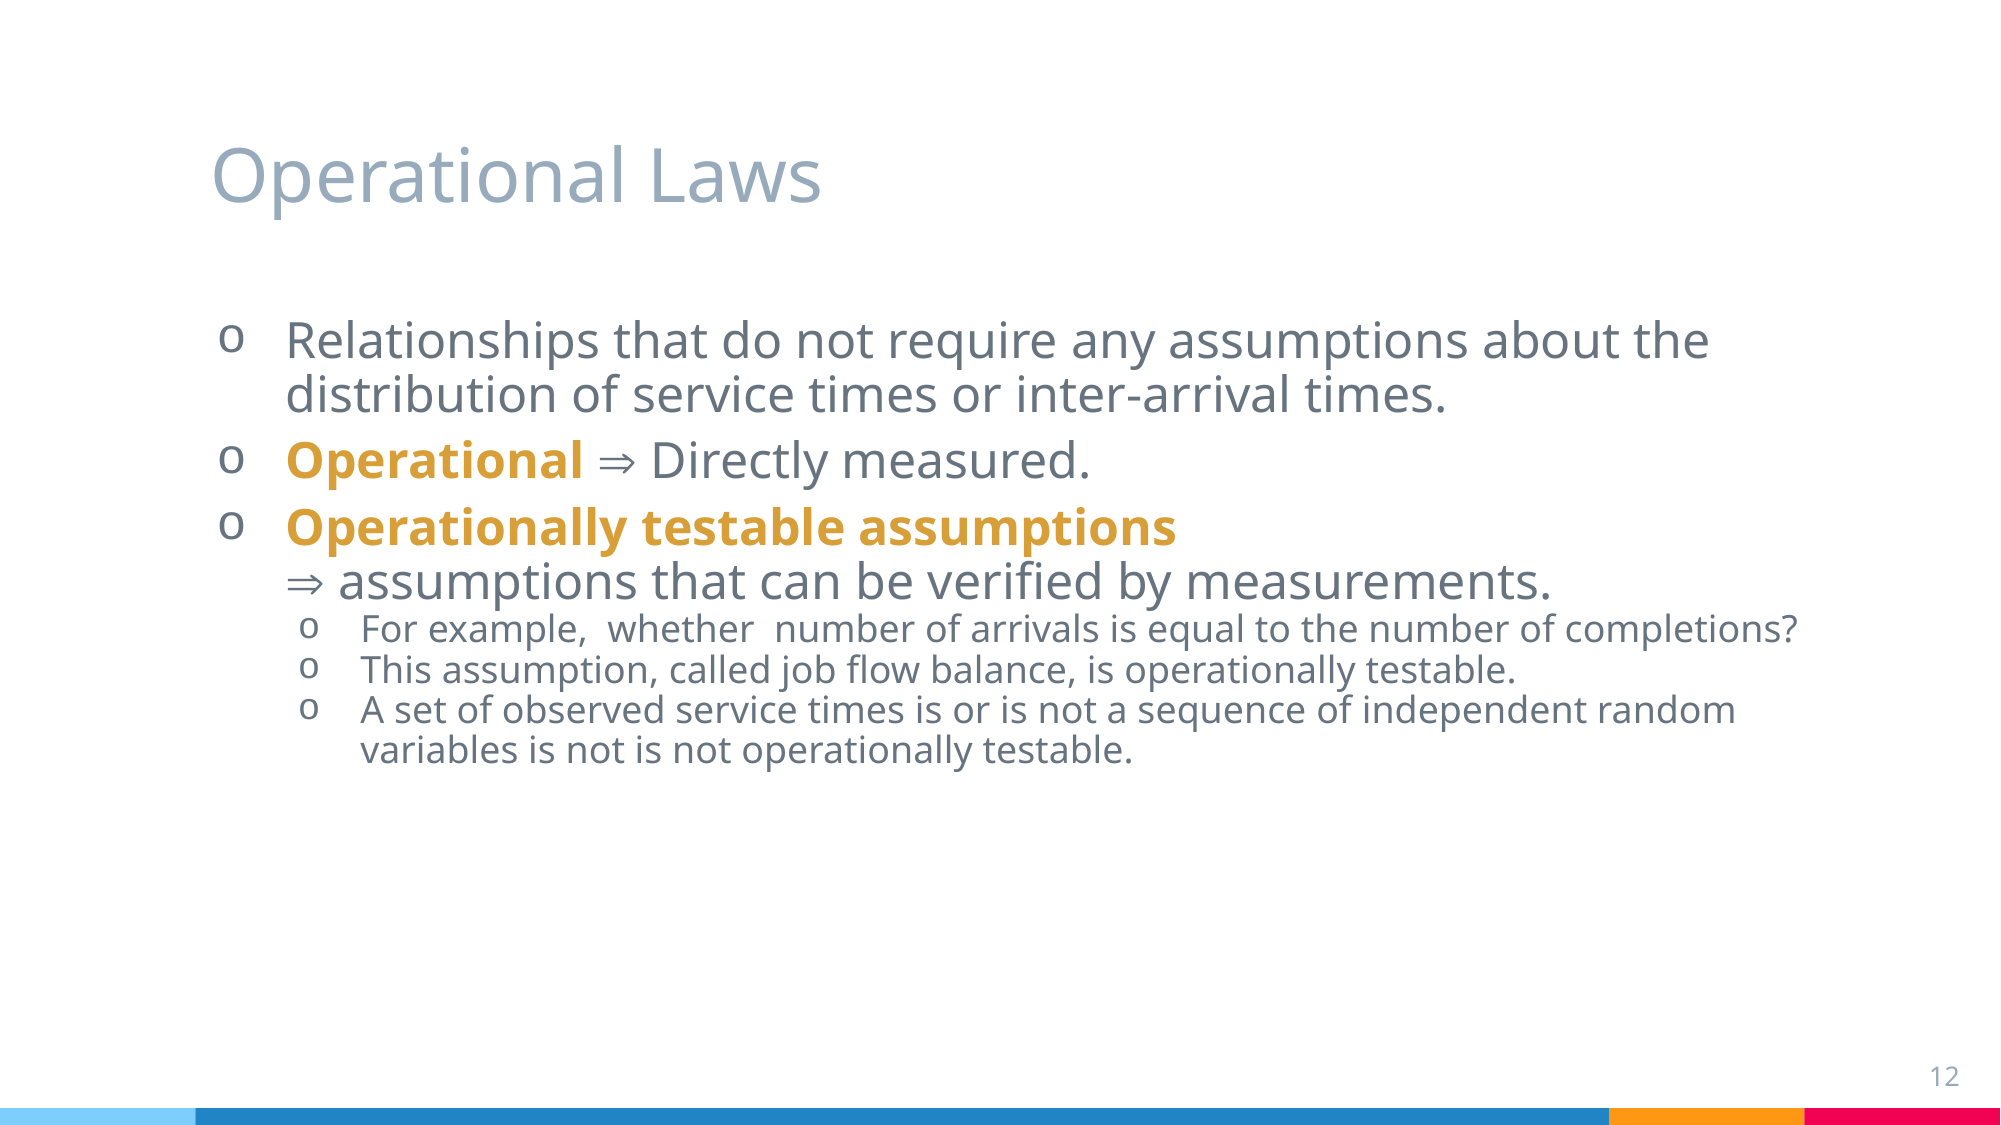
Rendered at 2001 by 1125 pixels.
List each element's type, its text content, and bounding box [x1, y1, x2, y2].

slide_number 12 [1854, 1043, 1975, 1113]
text_box Relationships that do not require any assumptions about the distribution of service times or inter-arrival times. Operational  Directly measured. Operationally testable assumptions  assumptions that can be verified by measurements. For example, whether number of arrivals is equal to the number of completions? This assumption, called job flow balance, is operationally testable. A set of observed service times is or is not a sequence of independent random variables is not is not operationally testable. [195, 300, 1855, 1078]
text_box Operational Laws [195, 45, 1609, 233]
